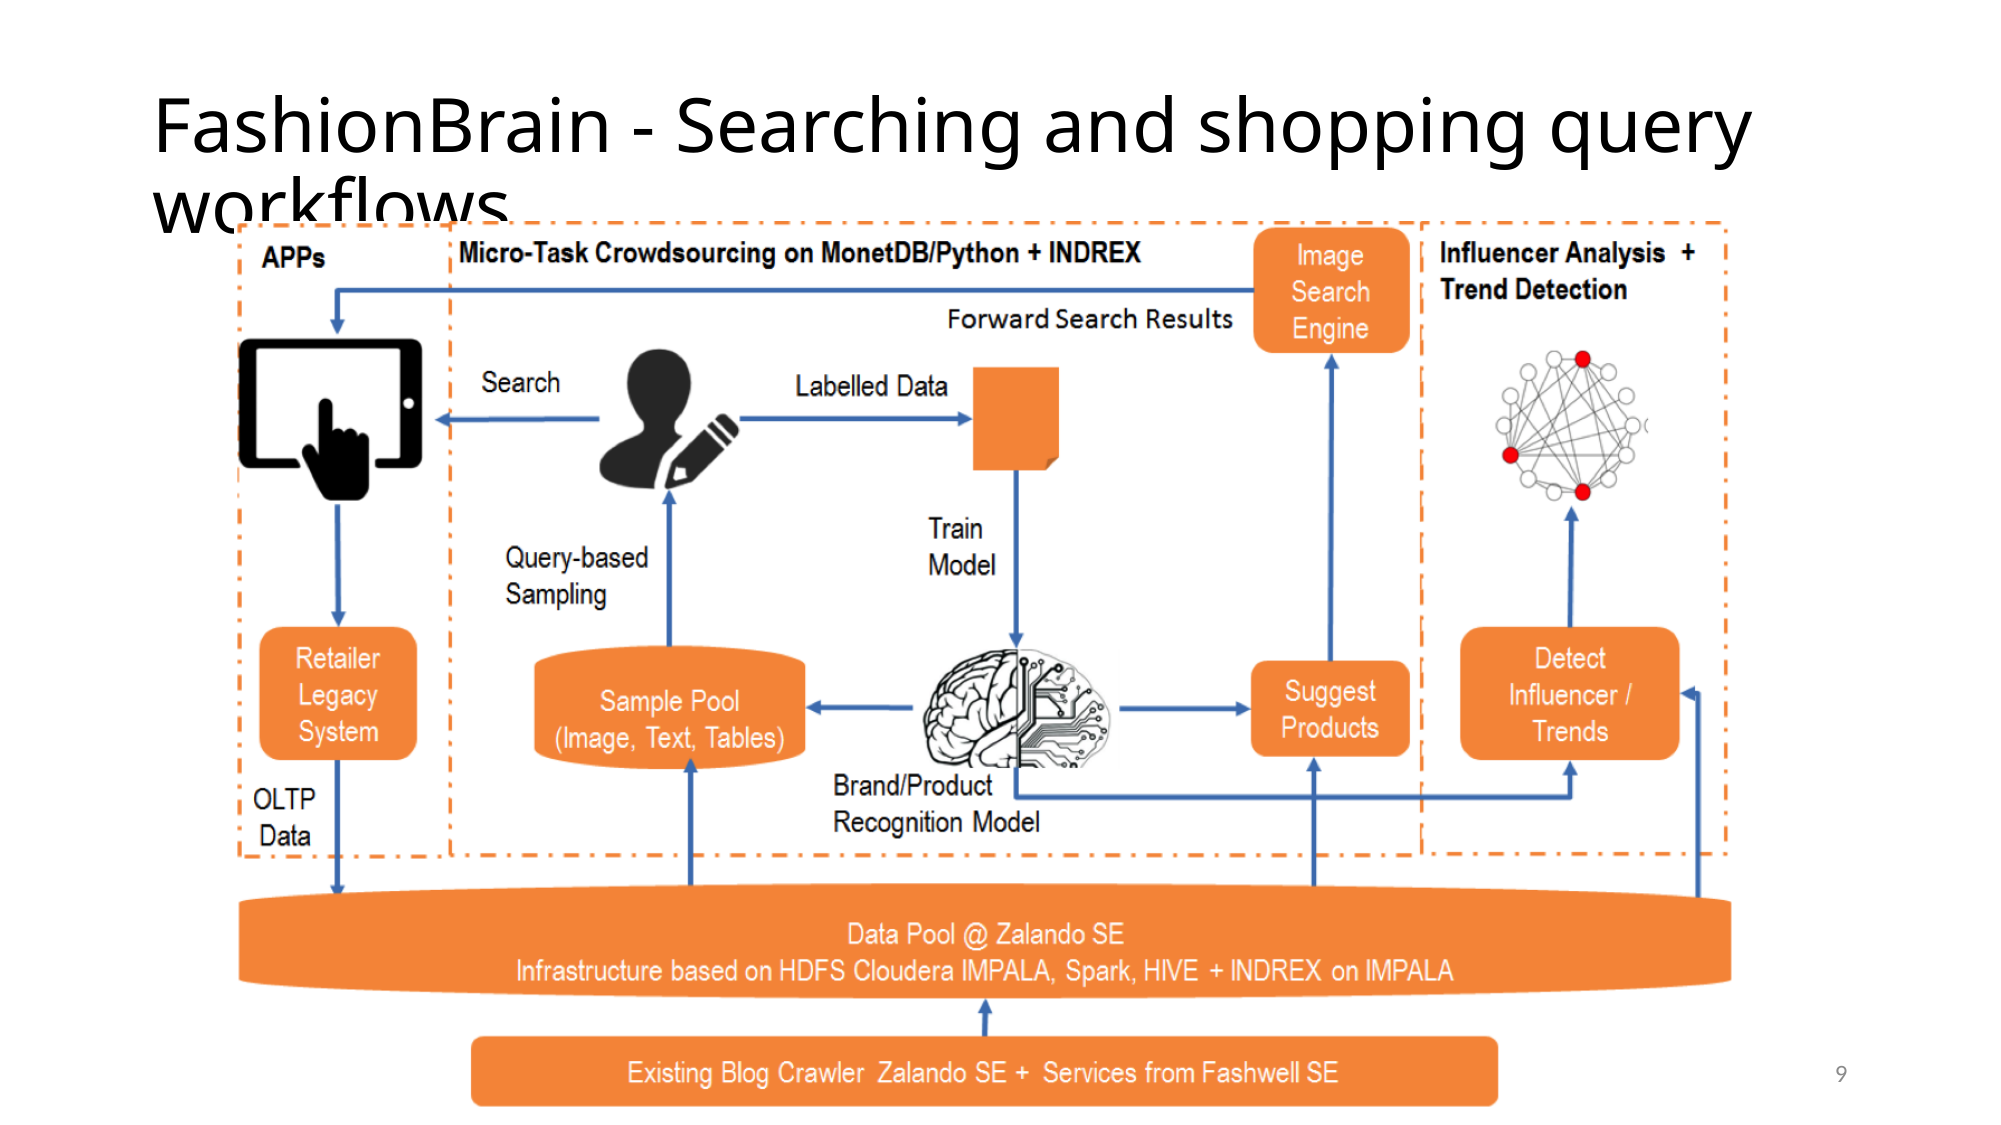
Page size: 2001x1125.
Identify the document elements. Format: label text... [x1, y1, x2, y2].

slide_number 9 [1732, 1042, 1863, 1103]
picture [234, 221, 1732, 1107]
title FashionBrain - Searching and shopping query workflows [137, 59, 1863, 278]
